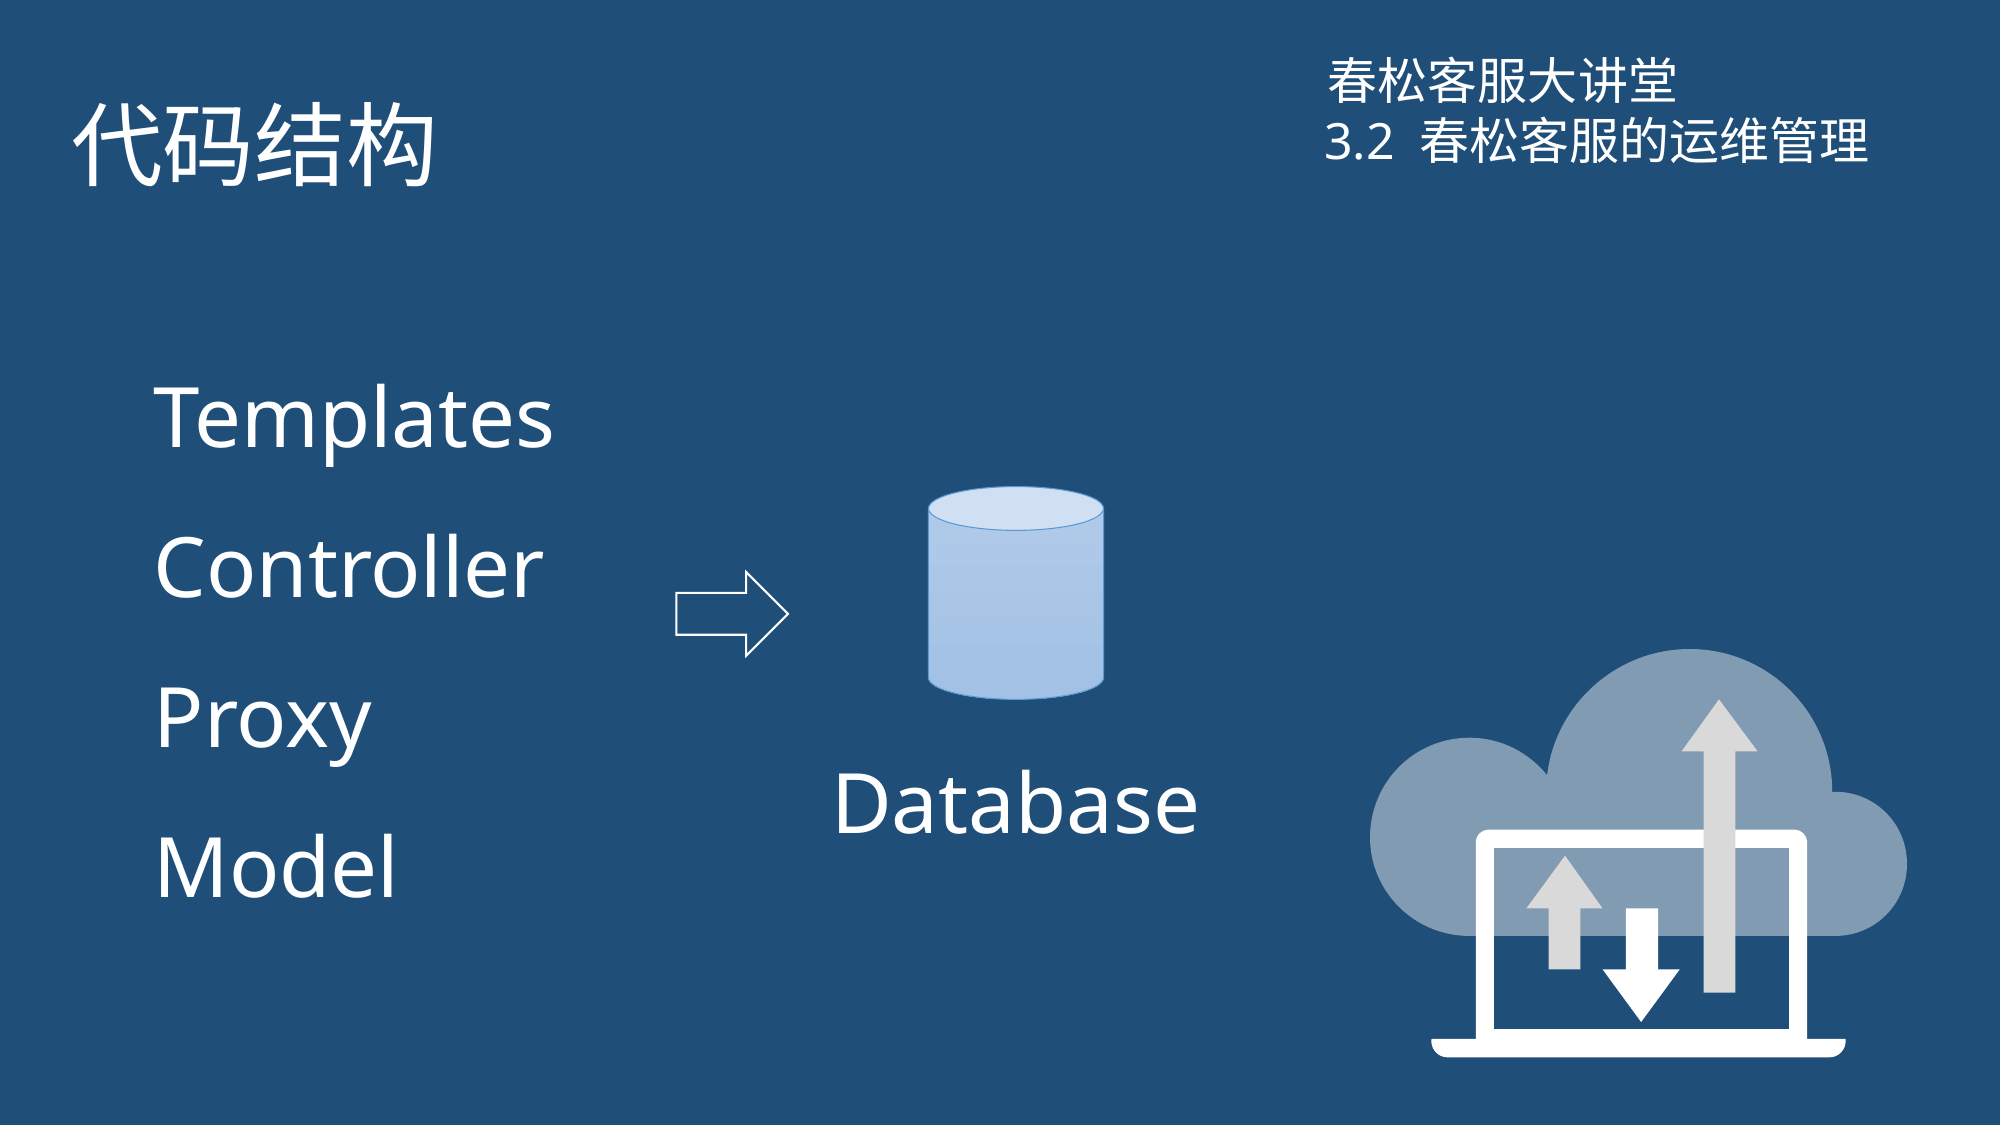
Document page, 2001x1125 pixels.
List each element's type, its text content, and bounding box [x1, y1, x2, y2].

text_box Database [816, 742, 1216, 858]
text_box [675, 569, 790, 659]
text_box 3.2 春松客服的运维管理 [1309, 102, 1885, 178]
title 代码结构 [56, 41, 1136, 259]
text_box Templates Controller Proxy Model [146, 306, 820, 922]
text_box [927, 486, 1105, 700]
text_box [1369, 648, 1907, 1057]
text_box 春松客服大讲堂 [1313, 41, 1693, 117]
